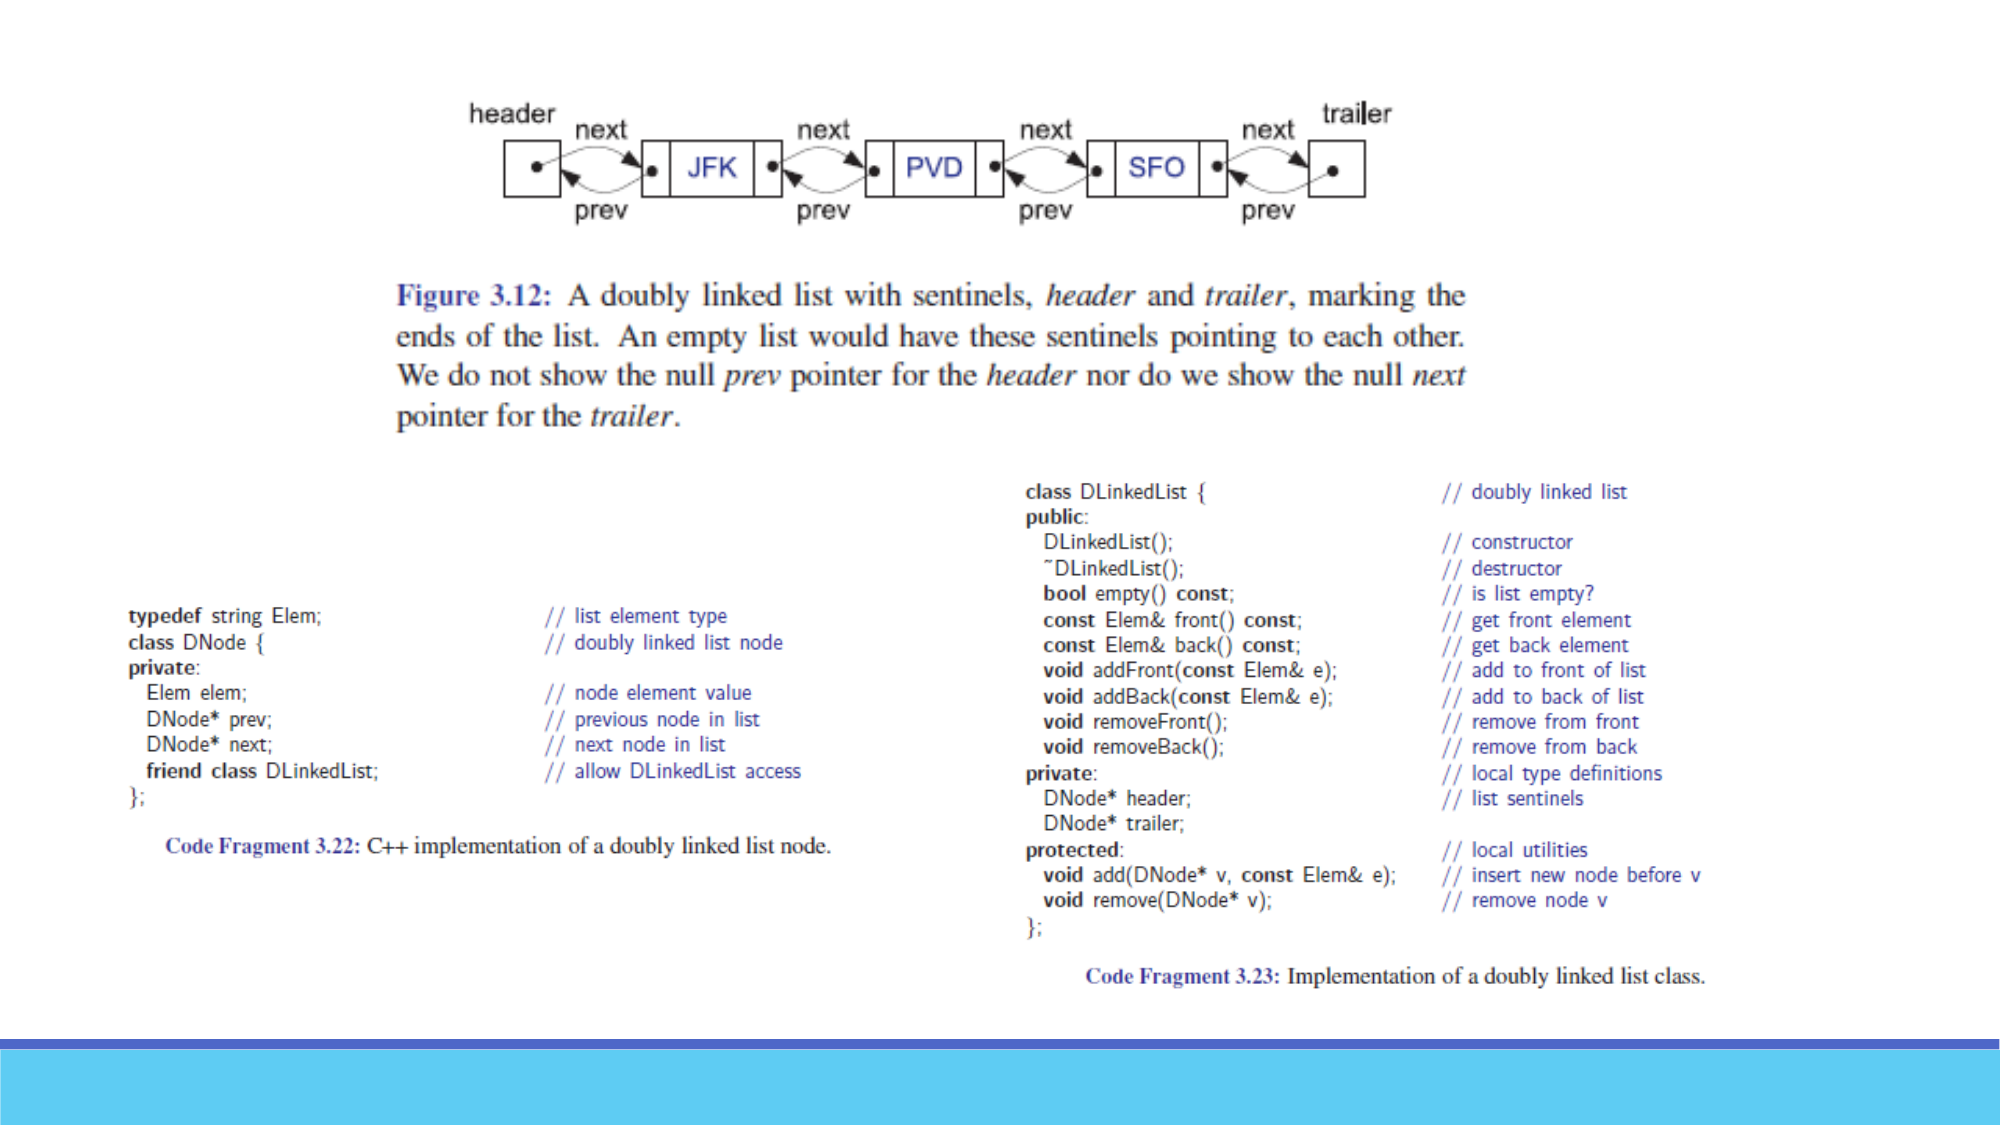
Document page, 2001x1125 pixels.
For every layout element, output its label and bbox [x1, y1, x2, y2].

picture [376, 80, 1768, 999]
picture [112, 594, 874, 874]
